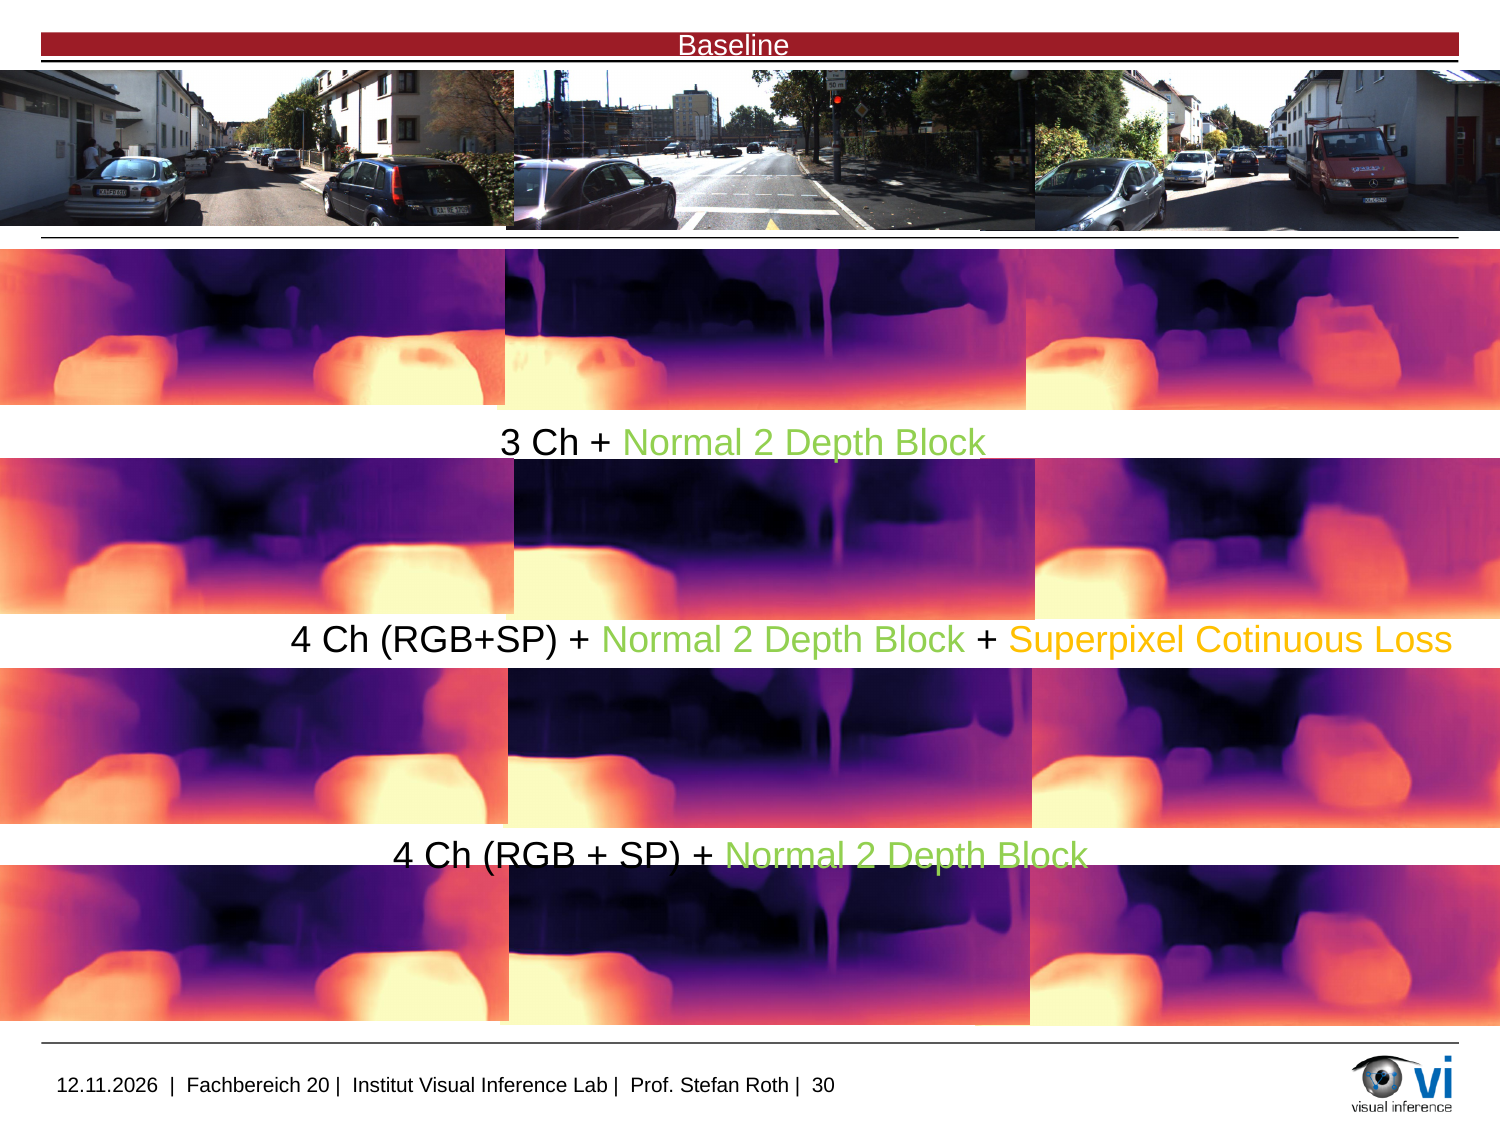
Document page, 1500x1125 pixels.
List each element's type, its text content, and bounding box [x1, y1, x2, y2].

text_box Baseline [459, 19, 1009, 68]
picture [0, 249, 1500, 410]
picture [0, 458, 1500, 620]
picture [0, 667, 1500, 829]
picture [0, 865, 1500, 1026]
picture [1351, 1055, 1500, 1112]
text_box 3 Ch + Normal 2 Depth Block [485, 413, 1035, 458]
text_box 4 Ch (RGB + SP) + Normal 2 Depth Block [378, 832, 1324, 863]
text_box 4 Ch (RGB+SP) + Normal 2 Depth Block + Superpixel Cotinuous Loss [275, 622, 1500, 666]
picture [0, 70, 1500, 231]
